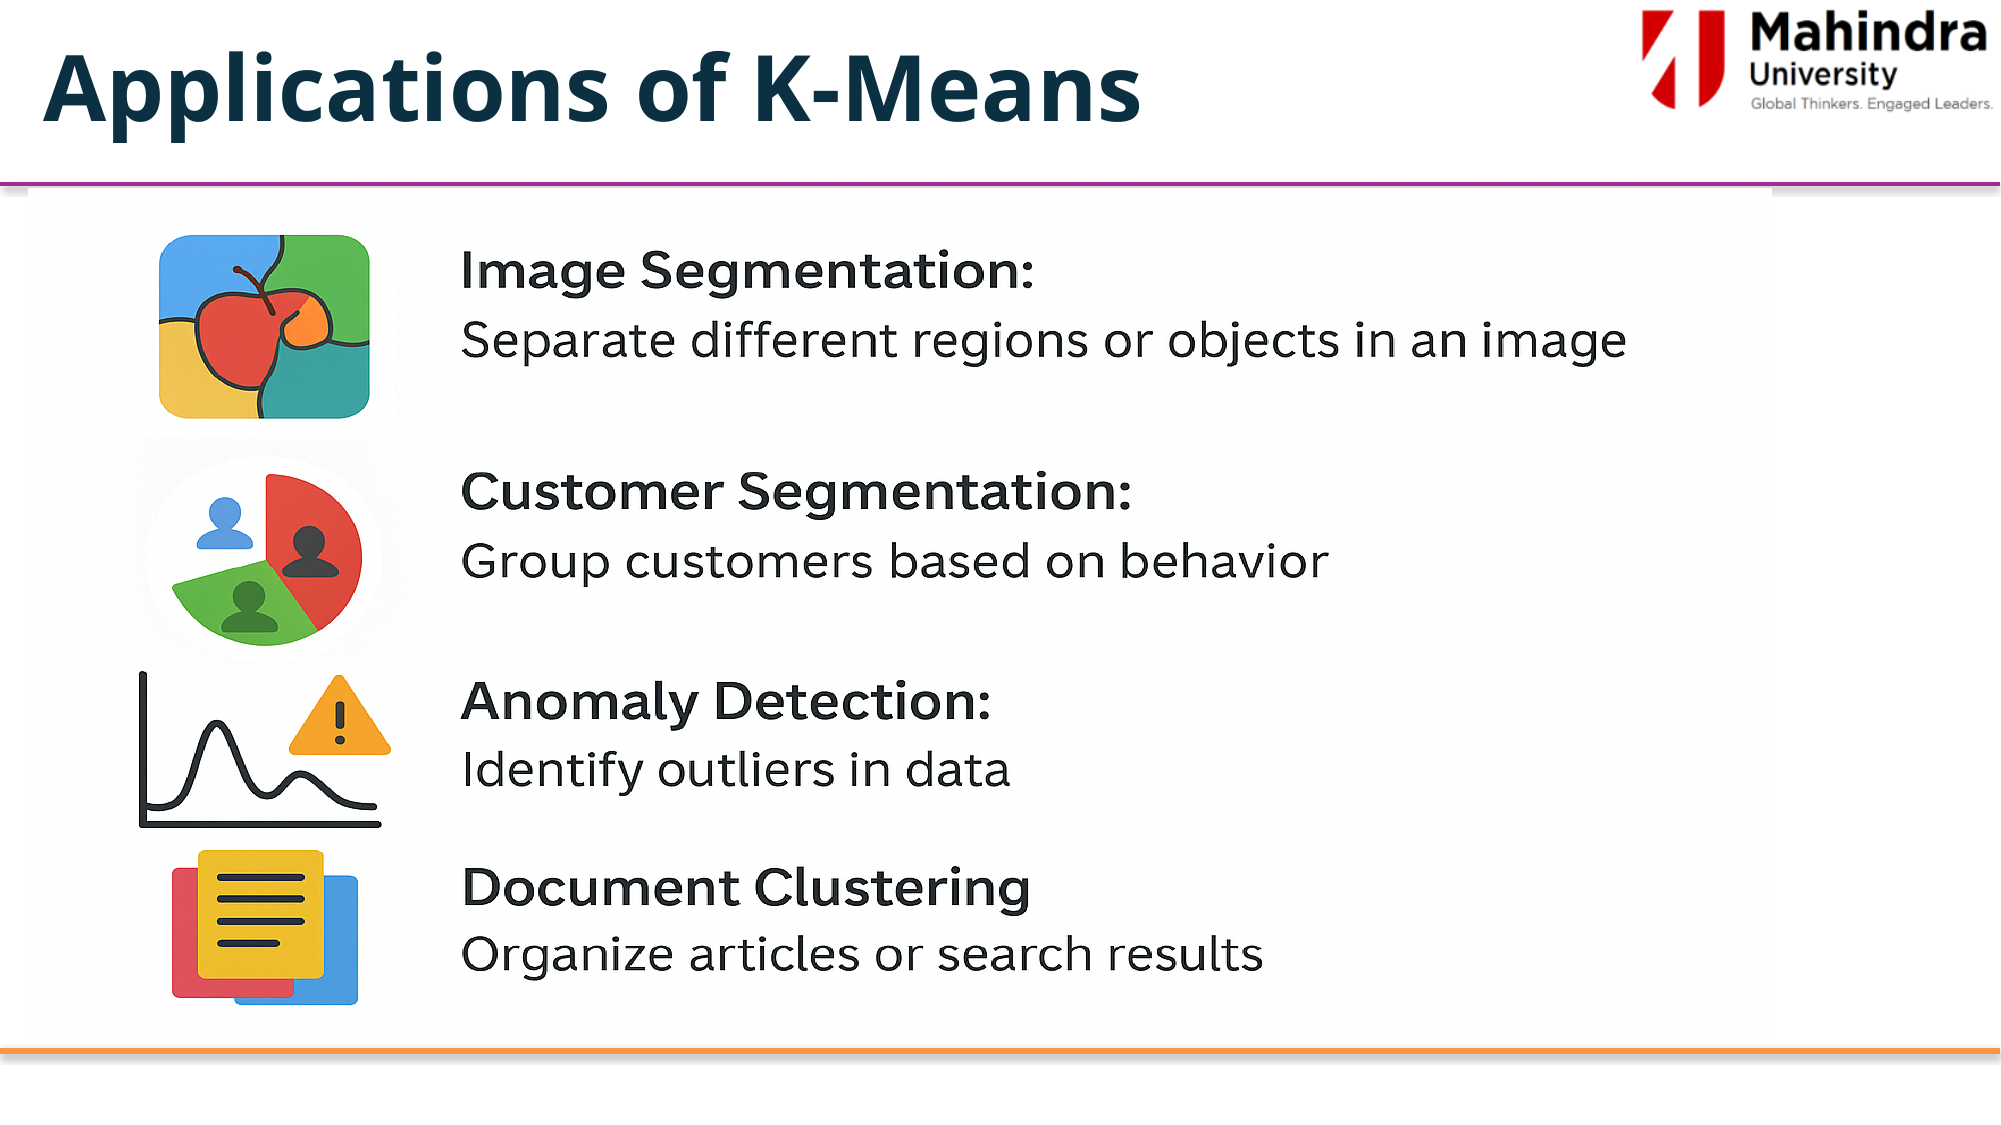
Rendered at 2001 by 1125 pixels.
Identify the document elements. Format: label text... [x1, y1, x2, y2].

title Applications of K-Means [28, 12, 1265, 170]
picture [1636, 0, 1998, 118]
picture [27, 187, 1772, 1044]
